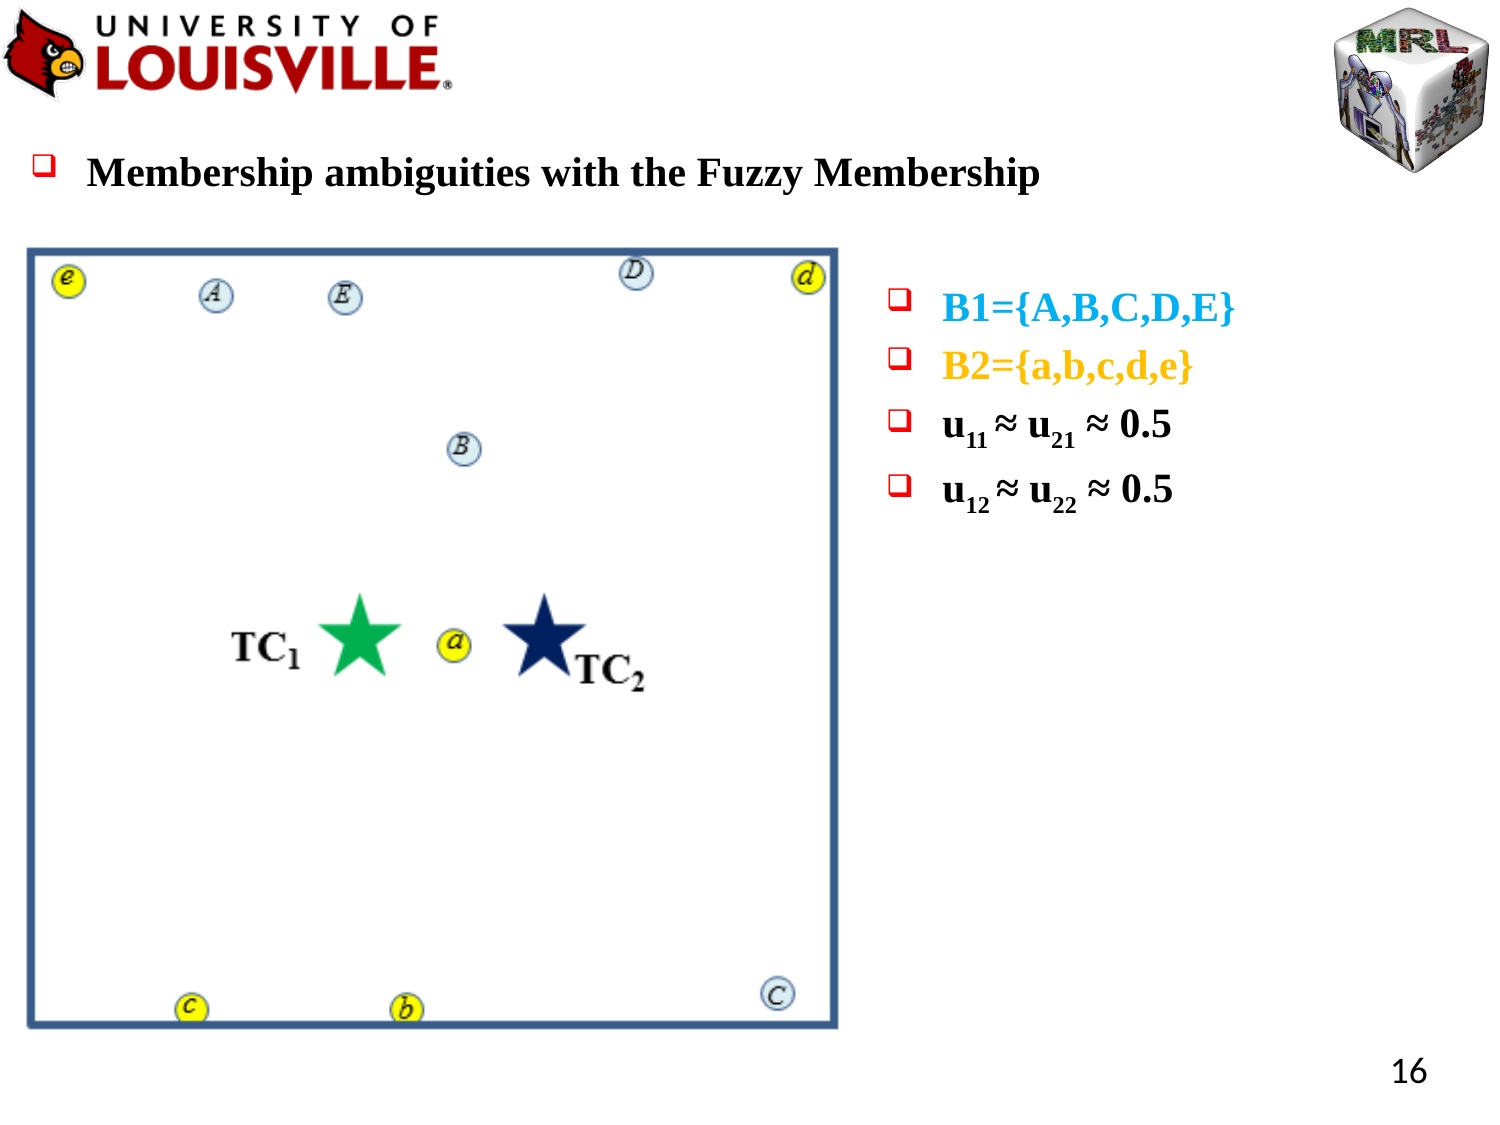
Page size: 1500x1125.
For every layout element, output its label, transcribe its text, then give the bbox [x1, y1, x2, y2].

picture [15, 237, 851, 1047]
slide_number 16 [1374, 1038, 1500, 1117]
list Membership ambiguities with the Fuzzy Membership [15, 137, 1479, 988]
text_box B1={A,B,C,D,E} B2={a,b,c,d,e} u11 ≈ u21 ≈ 0.5 u12 ≈ u22 ≈ 0.5 [871, 272, 1392, 686]
picture [1325, 0, 1500, 176]
picture [0, 5, 453, 102]
